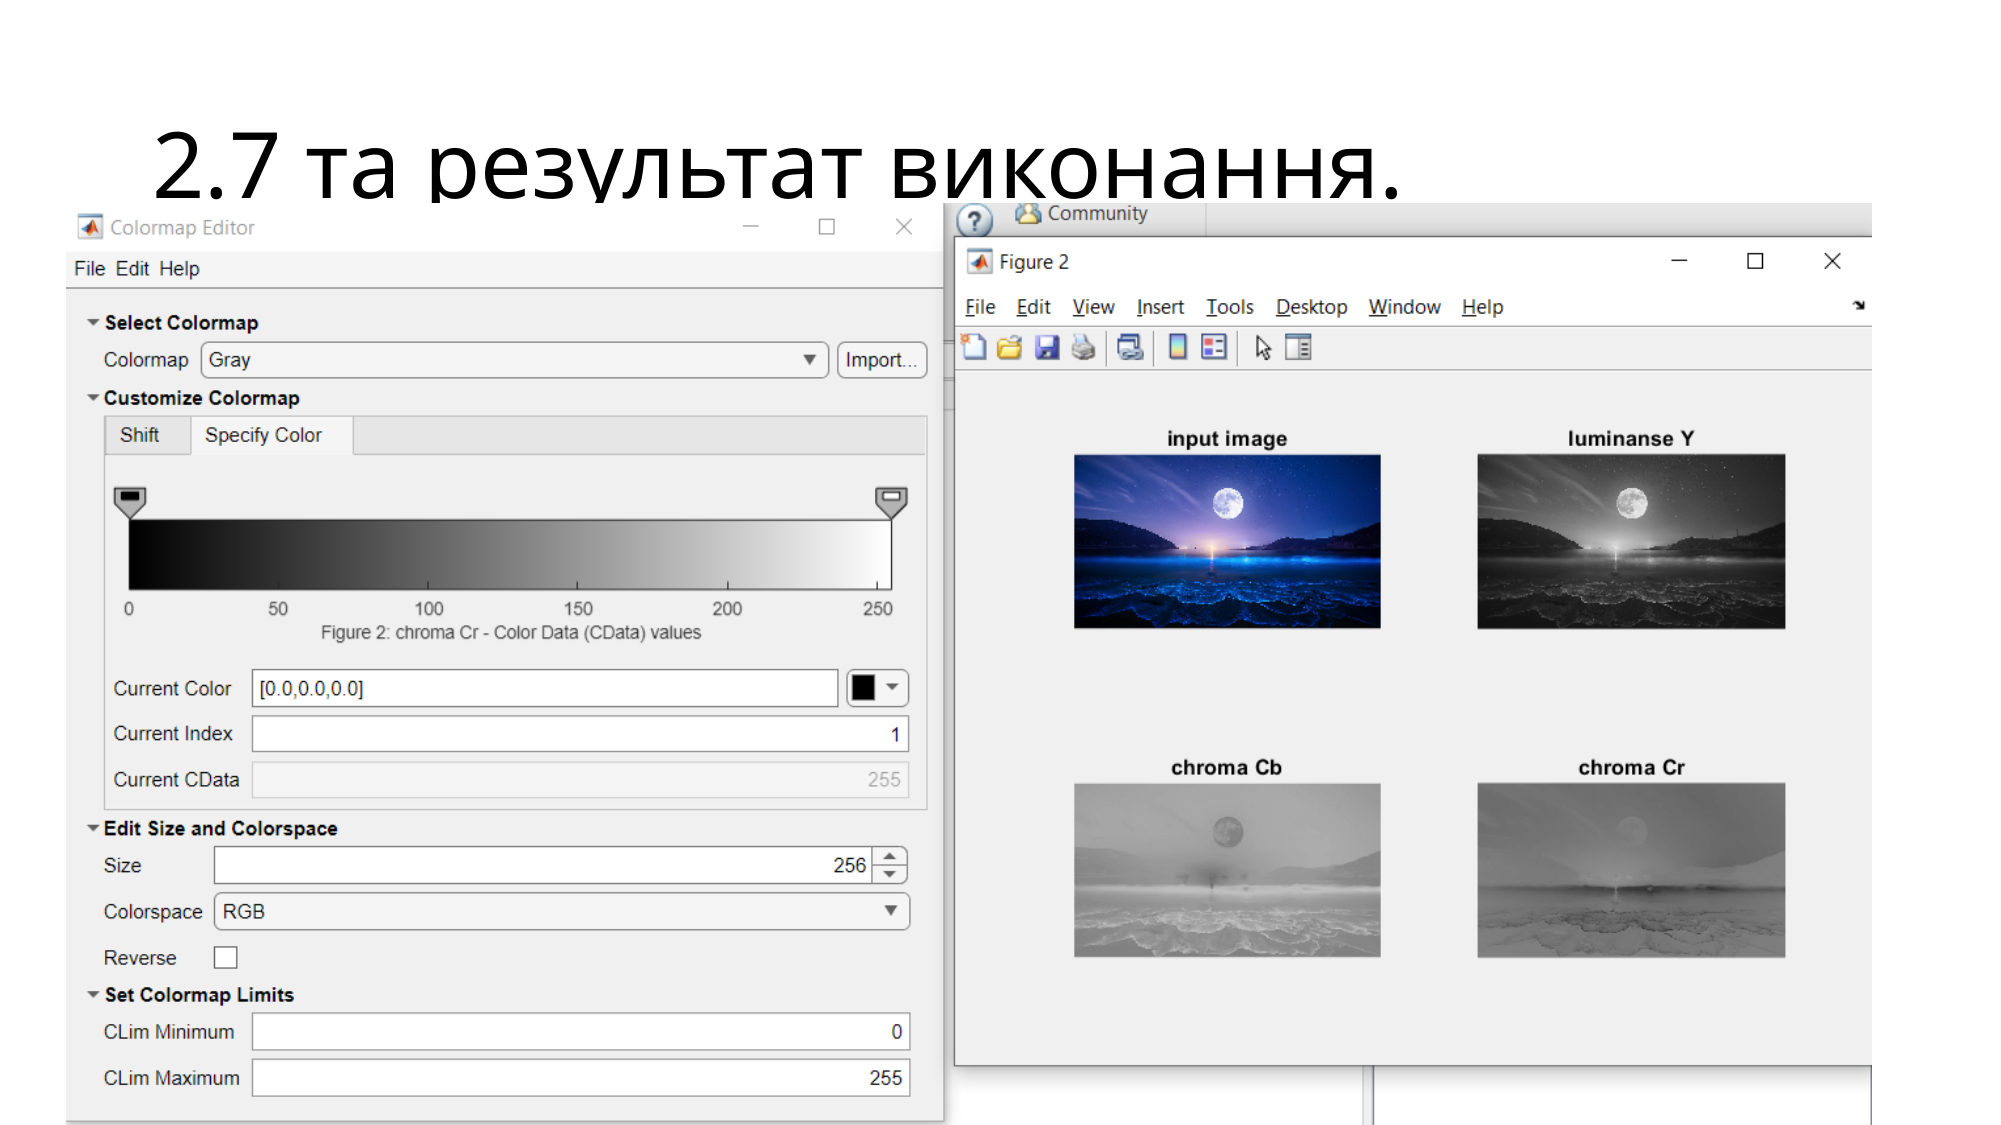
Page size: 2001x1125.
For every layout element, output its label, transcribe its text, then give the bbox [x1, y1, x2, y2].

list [66, 203, 1872, 1125]
title 2.7 та результат виконання. [137, 59, 1863, 203]
